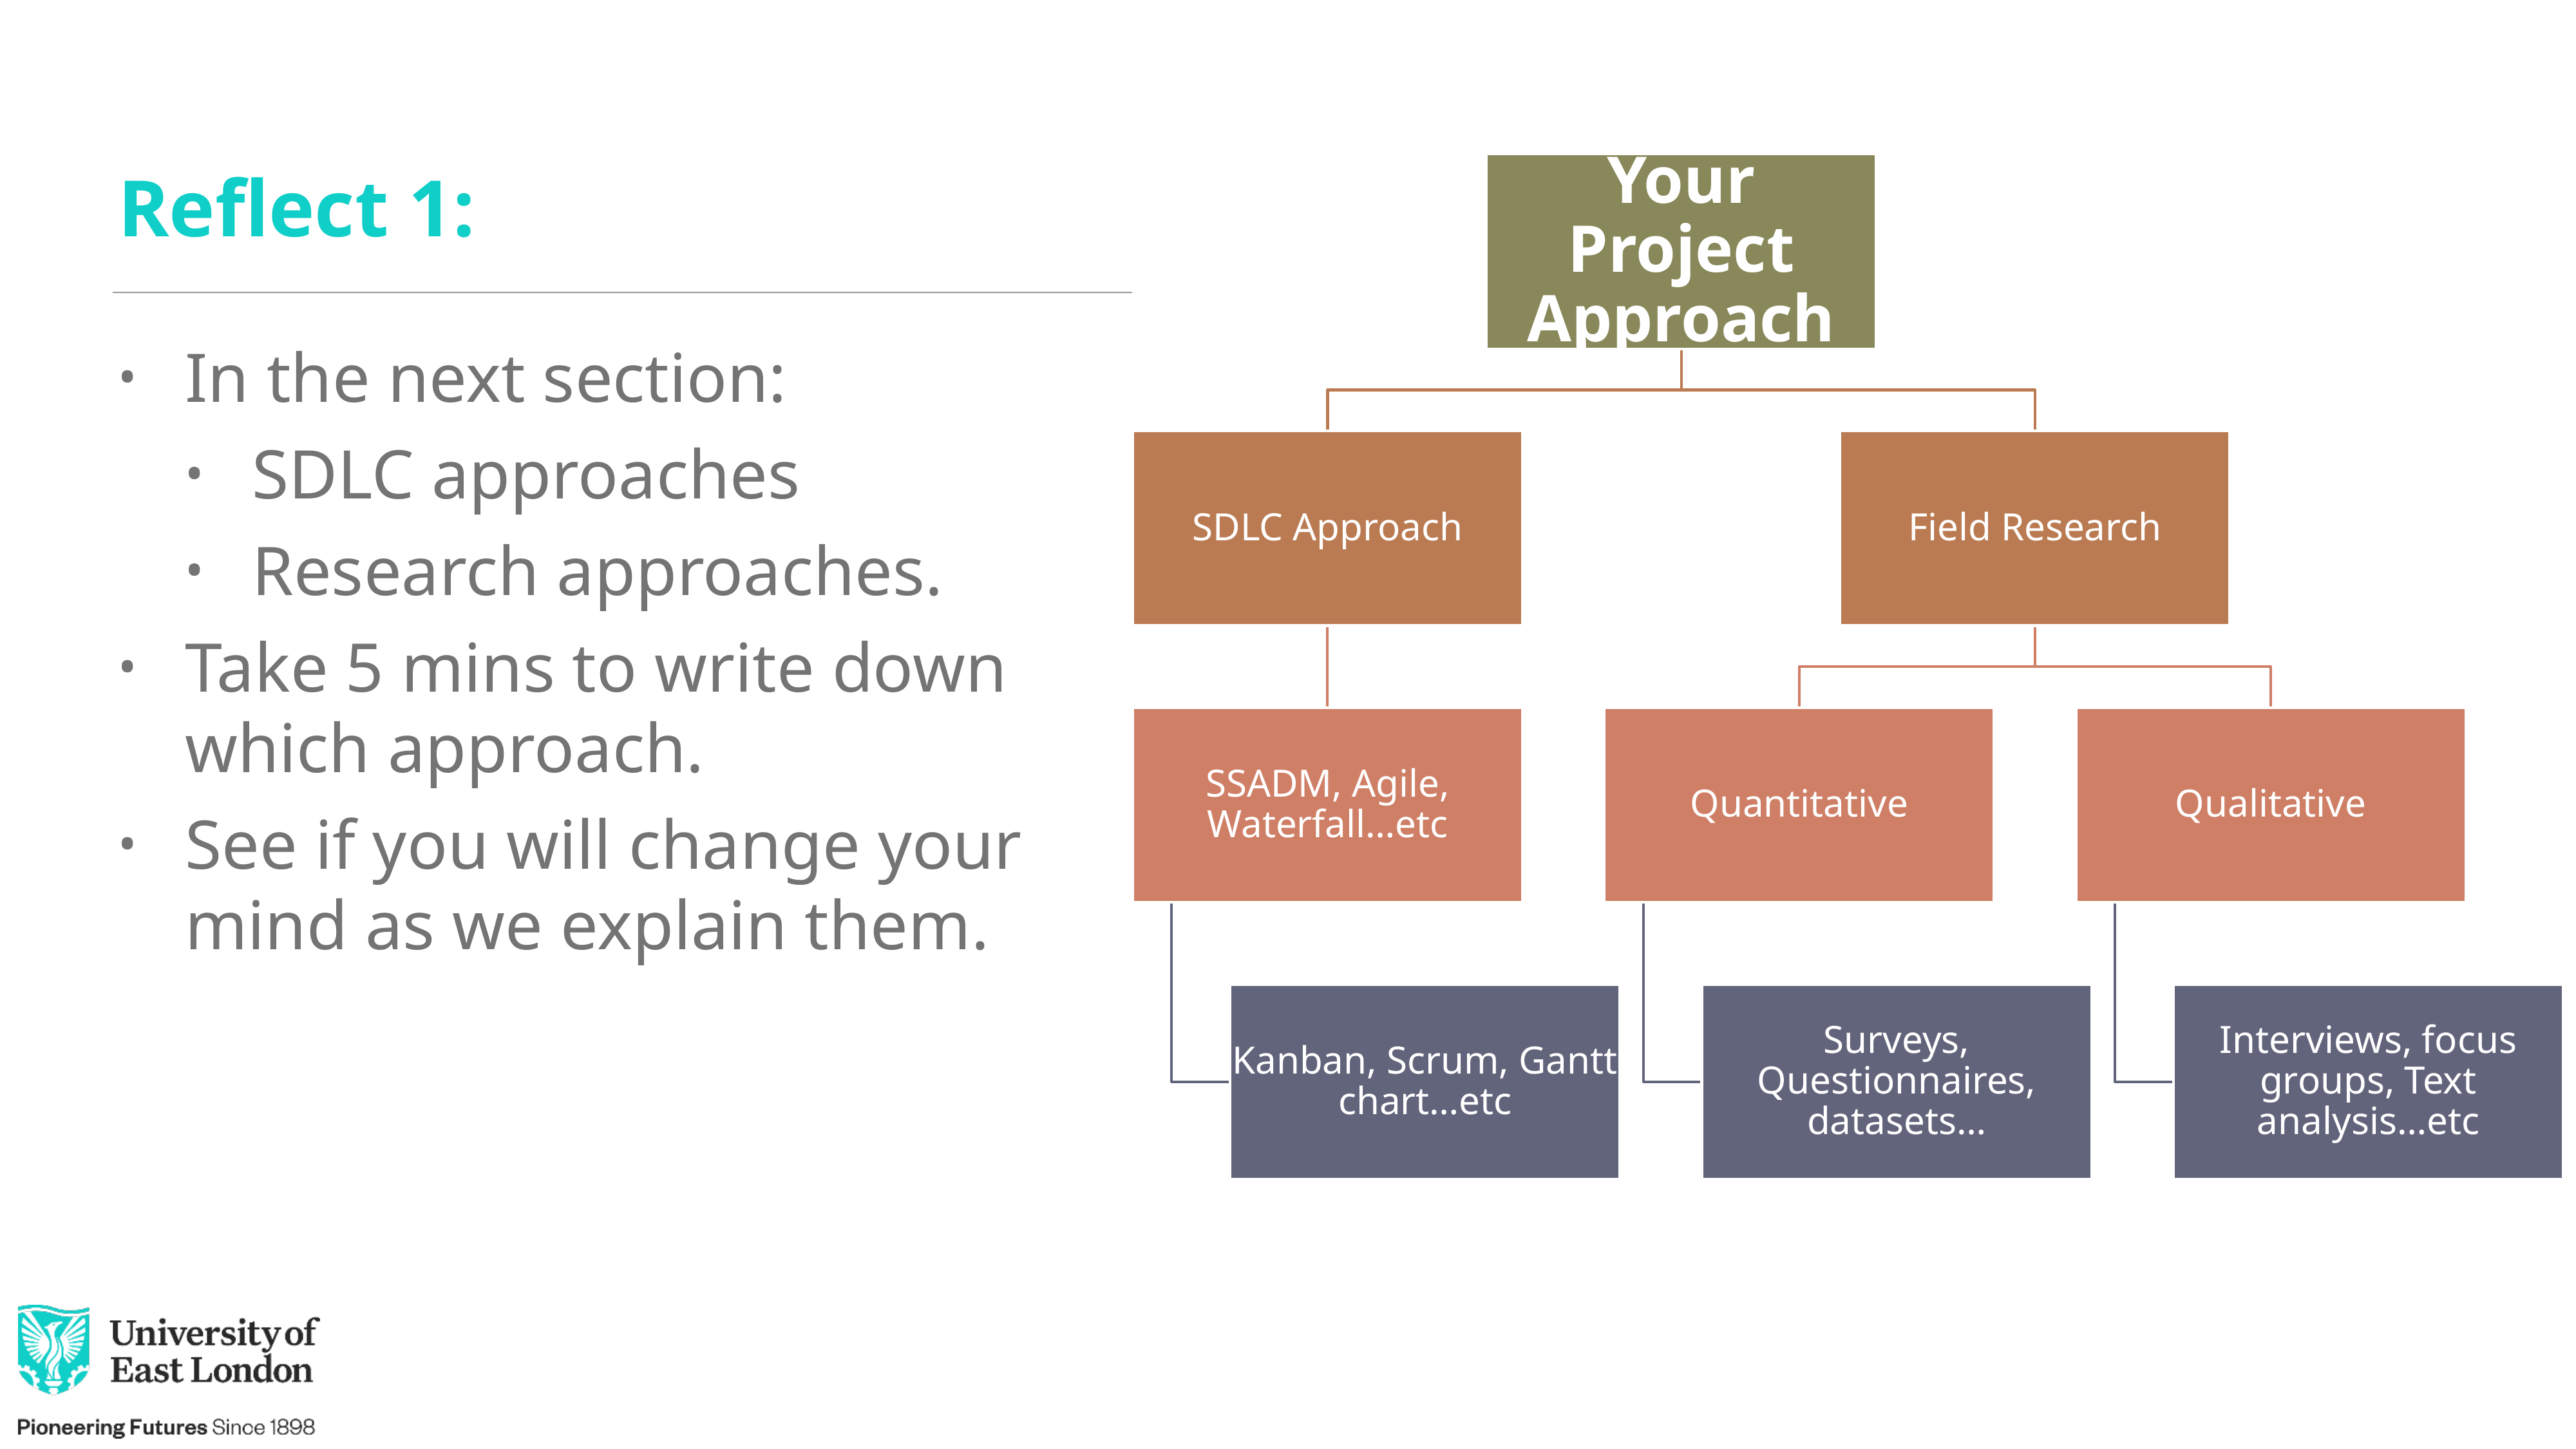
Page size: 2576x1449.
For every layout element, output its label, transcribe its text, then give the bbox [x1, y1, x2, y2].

title Reflect 1: [112, 49, 1132, 258]
picture [18, 1305, 320, 1439]
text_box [1132, 28, 2564, 1305]
list In the next section: SDLC approaches Research approaches. Take 5 mins to write down which approach. See if you will change your mind as we explain them. [112, 329, 1113, 1321]
